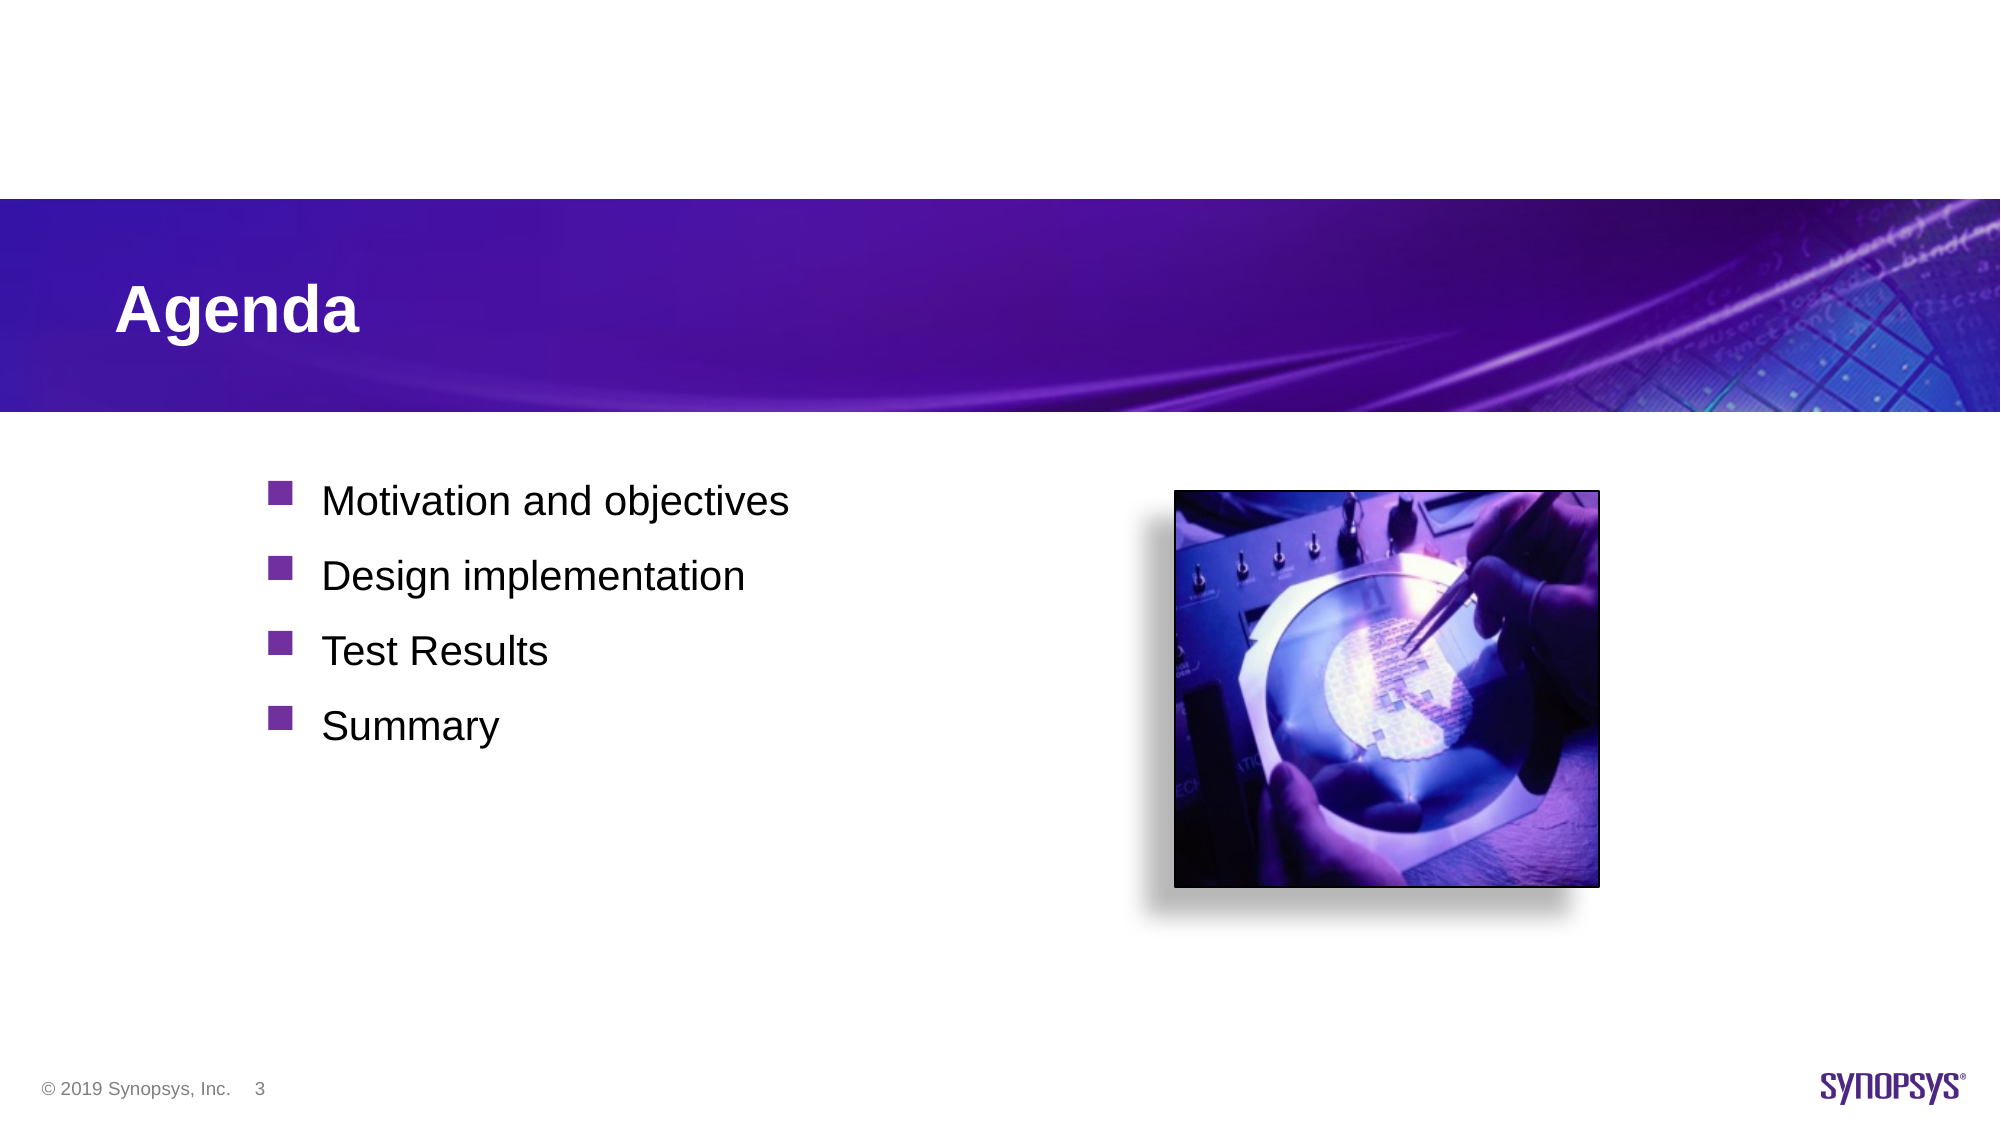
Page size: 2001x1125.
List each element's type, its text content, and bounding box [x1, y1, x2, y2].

title Agenda [99, 212, 2000, 400]
list Motivation and objectives Design implementation Test Results Summary [249, 441, 1900, 1025]
picture [0, 199, 2000, 412]
text_box [1174, 490, 1599, 888]
picture [1821, 1073, 1966, 1109]
